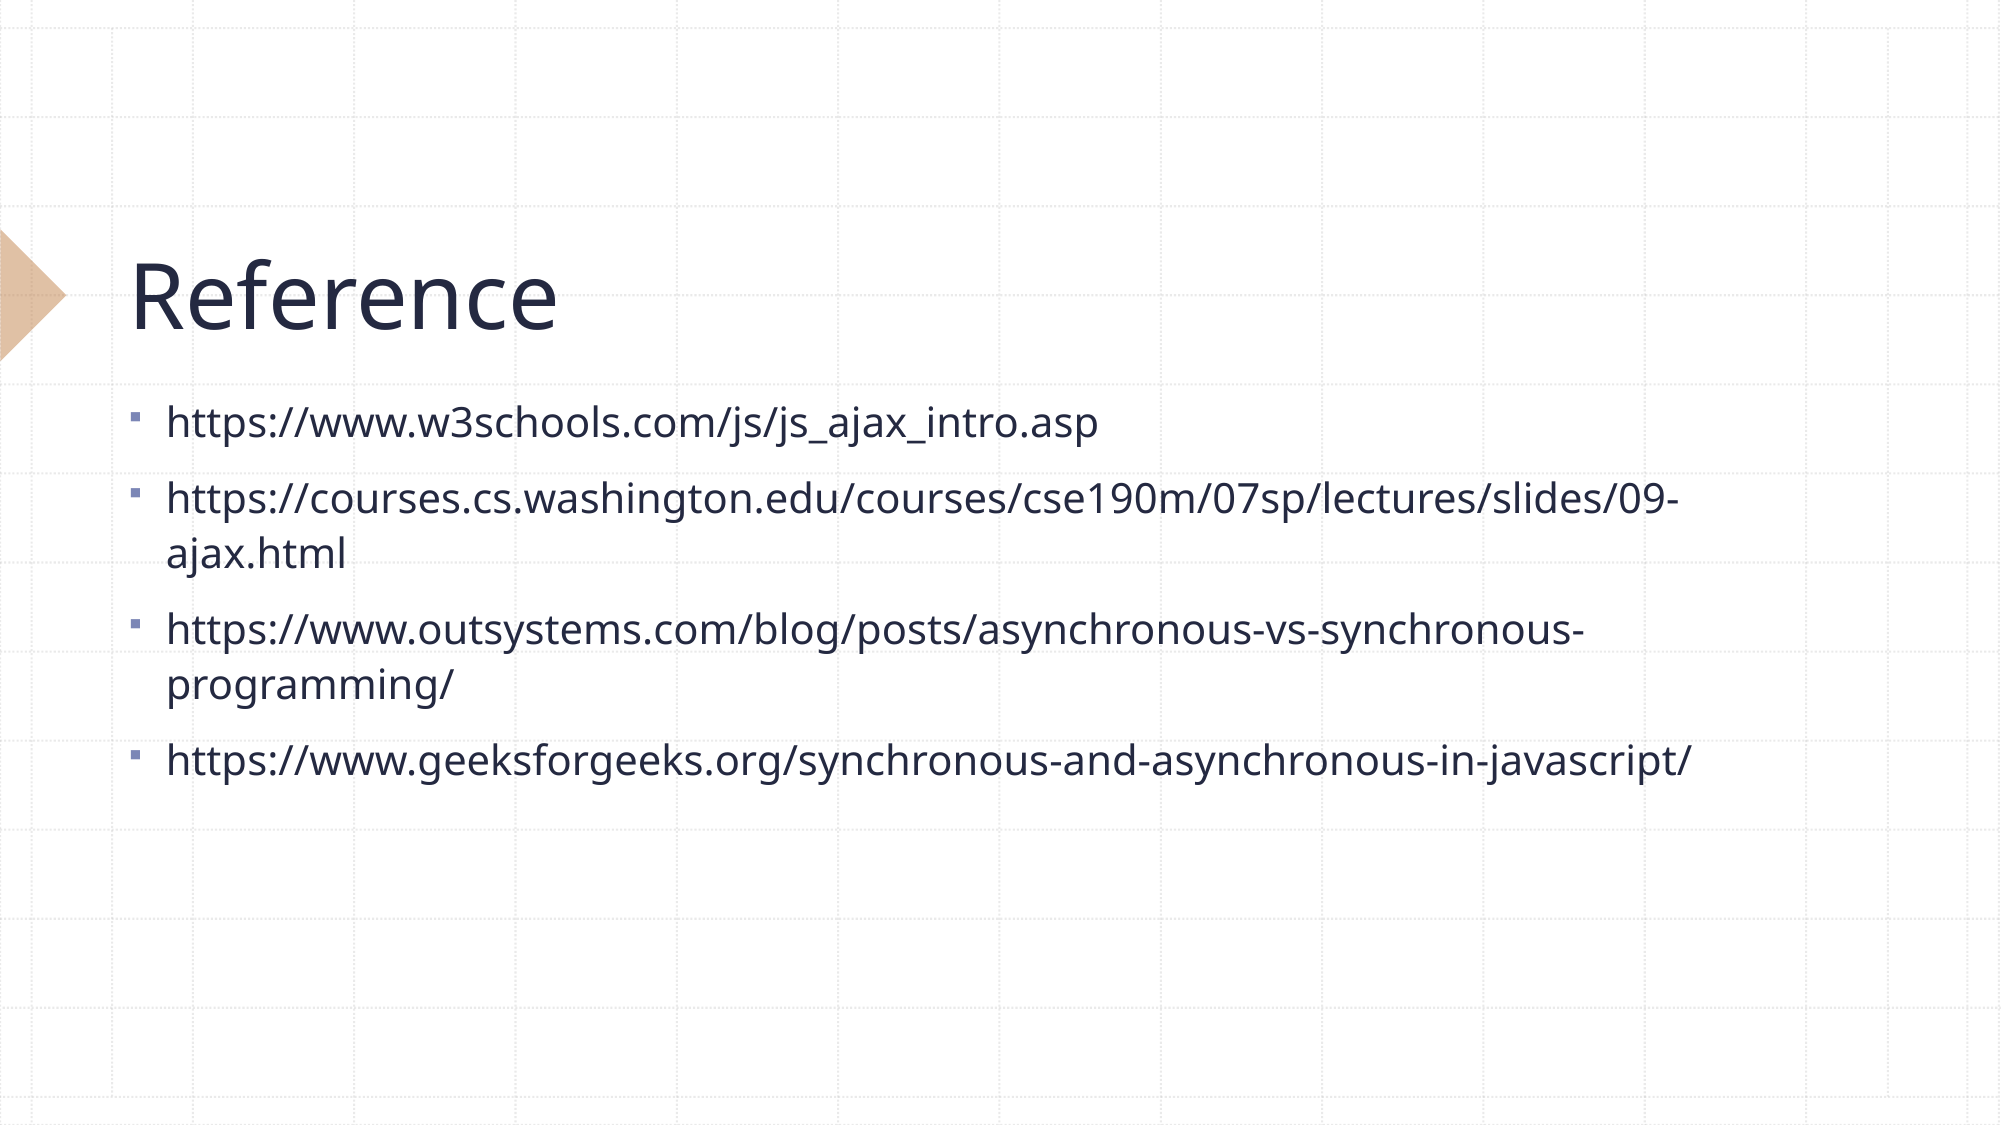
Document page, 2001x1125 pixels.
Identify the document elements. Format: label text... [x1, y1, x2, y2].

list https://www.w3schools.com/js/js_ajax_intro.asp https://courses.cs.washington.edu/courses/cse190m/07sp/lectures/slides/09-ajax.html https://www.outsystems.com/blog/posts/asynchronous-vs-synchronous-programming/ https://www.geeksforgeeks.org/synchronous-and-asynchronous-in-javascript/ [113, 383, 1808, 969]
title Reference [113, 119, 1808, 356]
